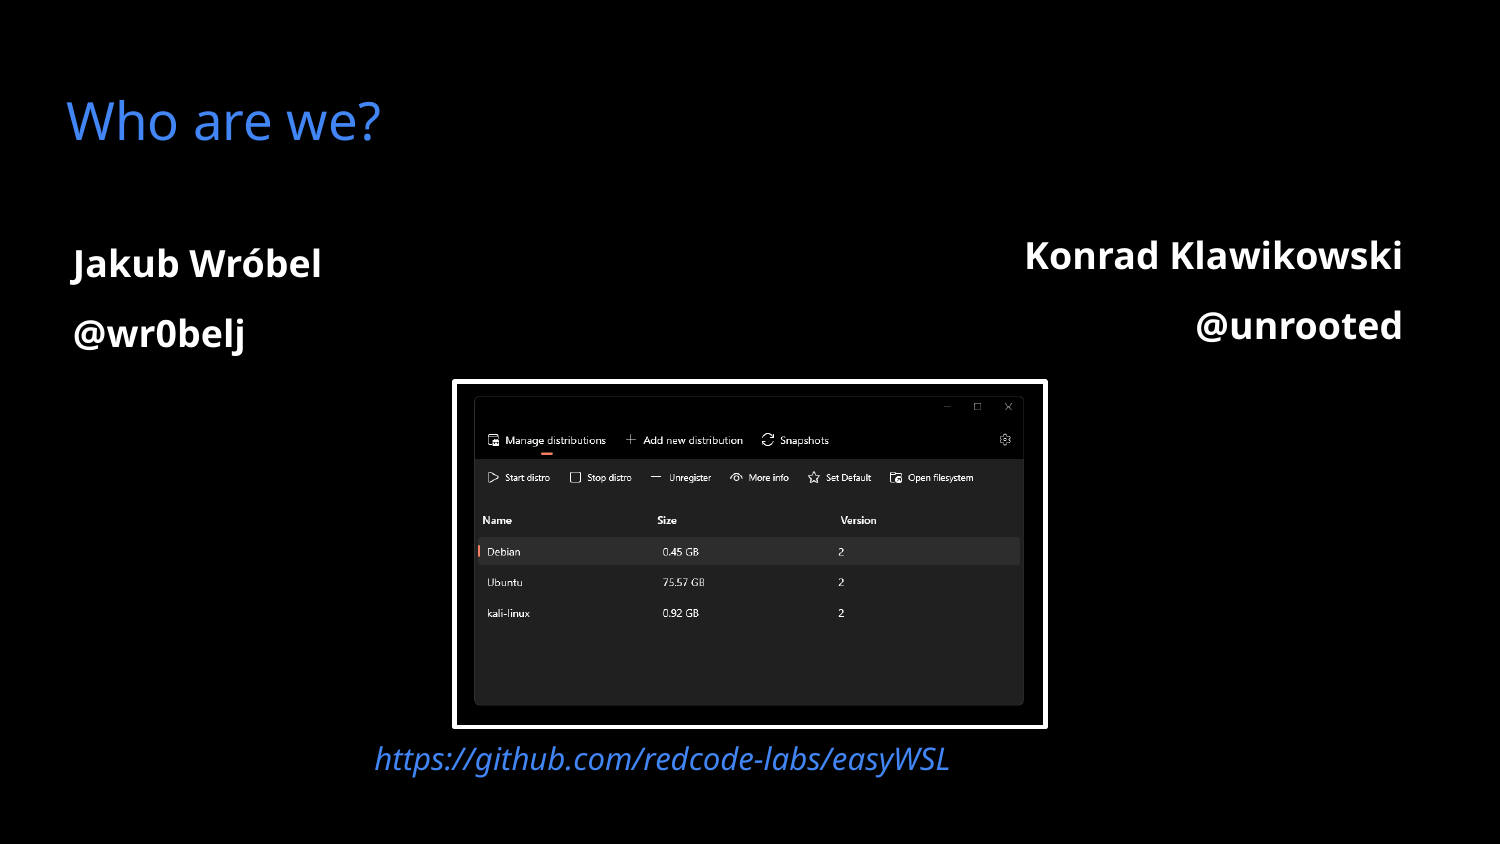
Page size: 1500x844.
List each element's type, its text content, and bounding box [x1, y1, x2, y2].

text_box https://github.com/redcode-labs/easyWSL [359, 724, 1141, 793]
text_box Jakub Wróbel @wr0belj [57, 225, 750, 371]
title Who are we? [51, 72, 1449, 167]
text_box Konrad Klawikowski @unrooted [726, 217, 1419, 363]
picture [456, 383, 1044, 725]
